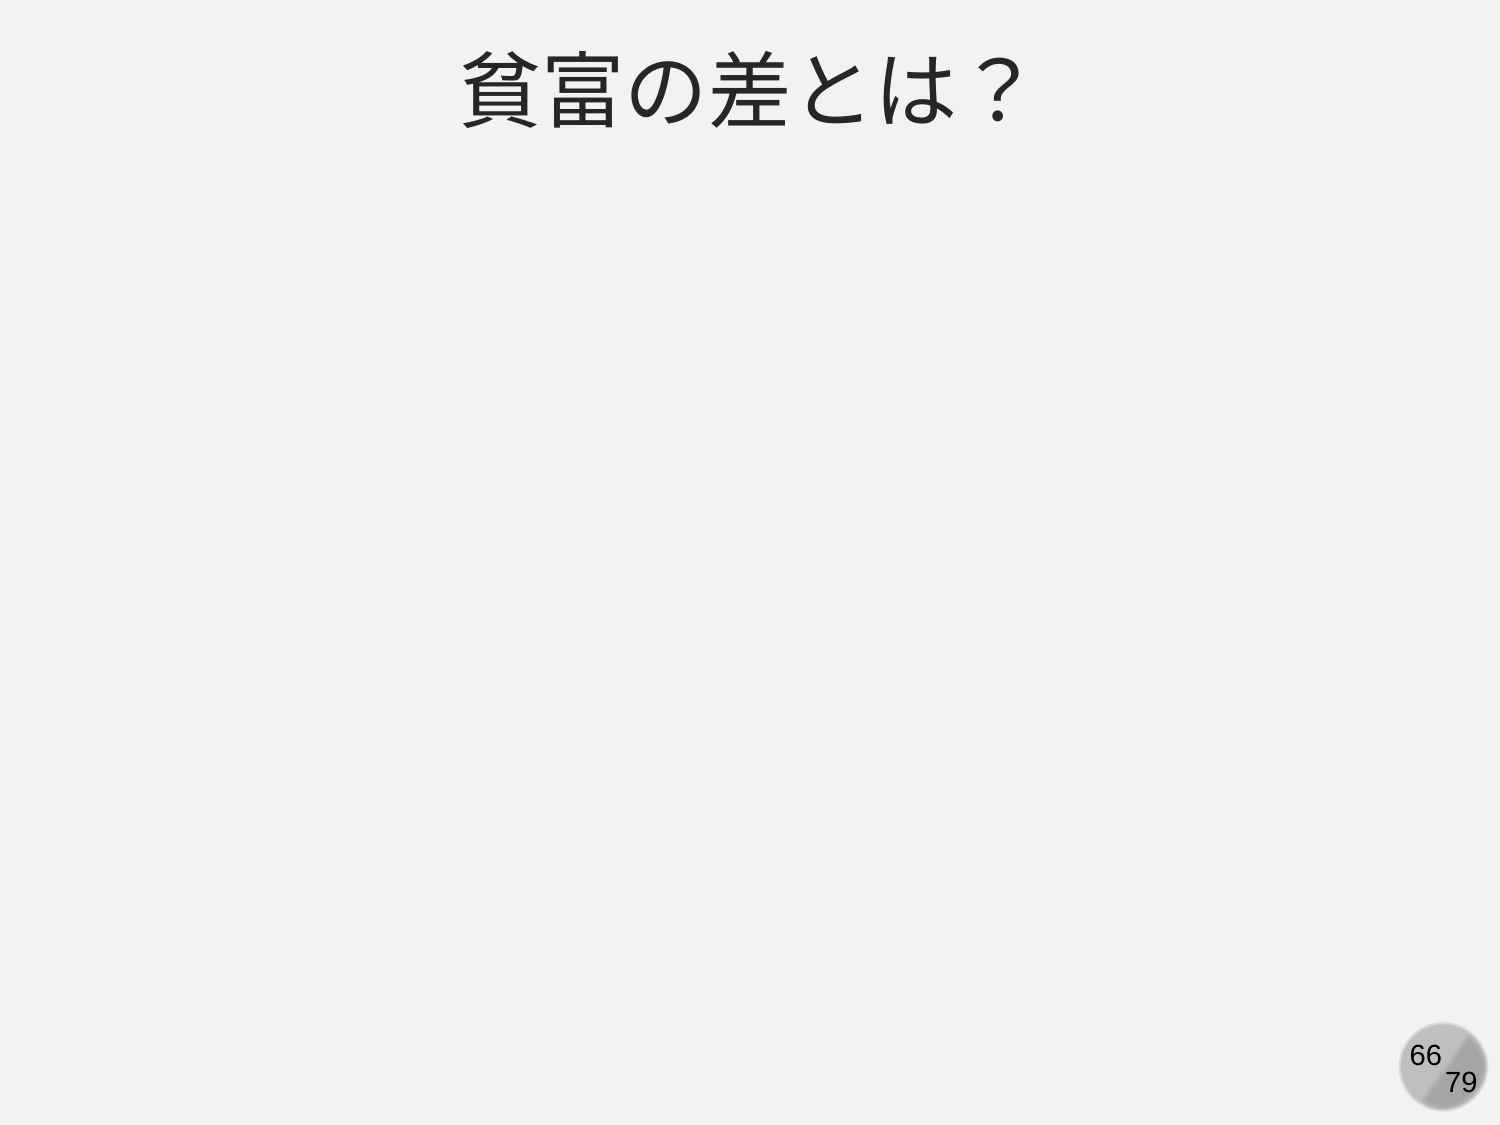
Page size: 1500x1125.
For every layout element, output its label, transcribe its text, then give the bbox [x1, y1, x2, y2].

list 貧富の差とは？ [0, 31, 1500, 155]
